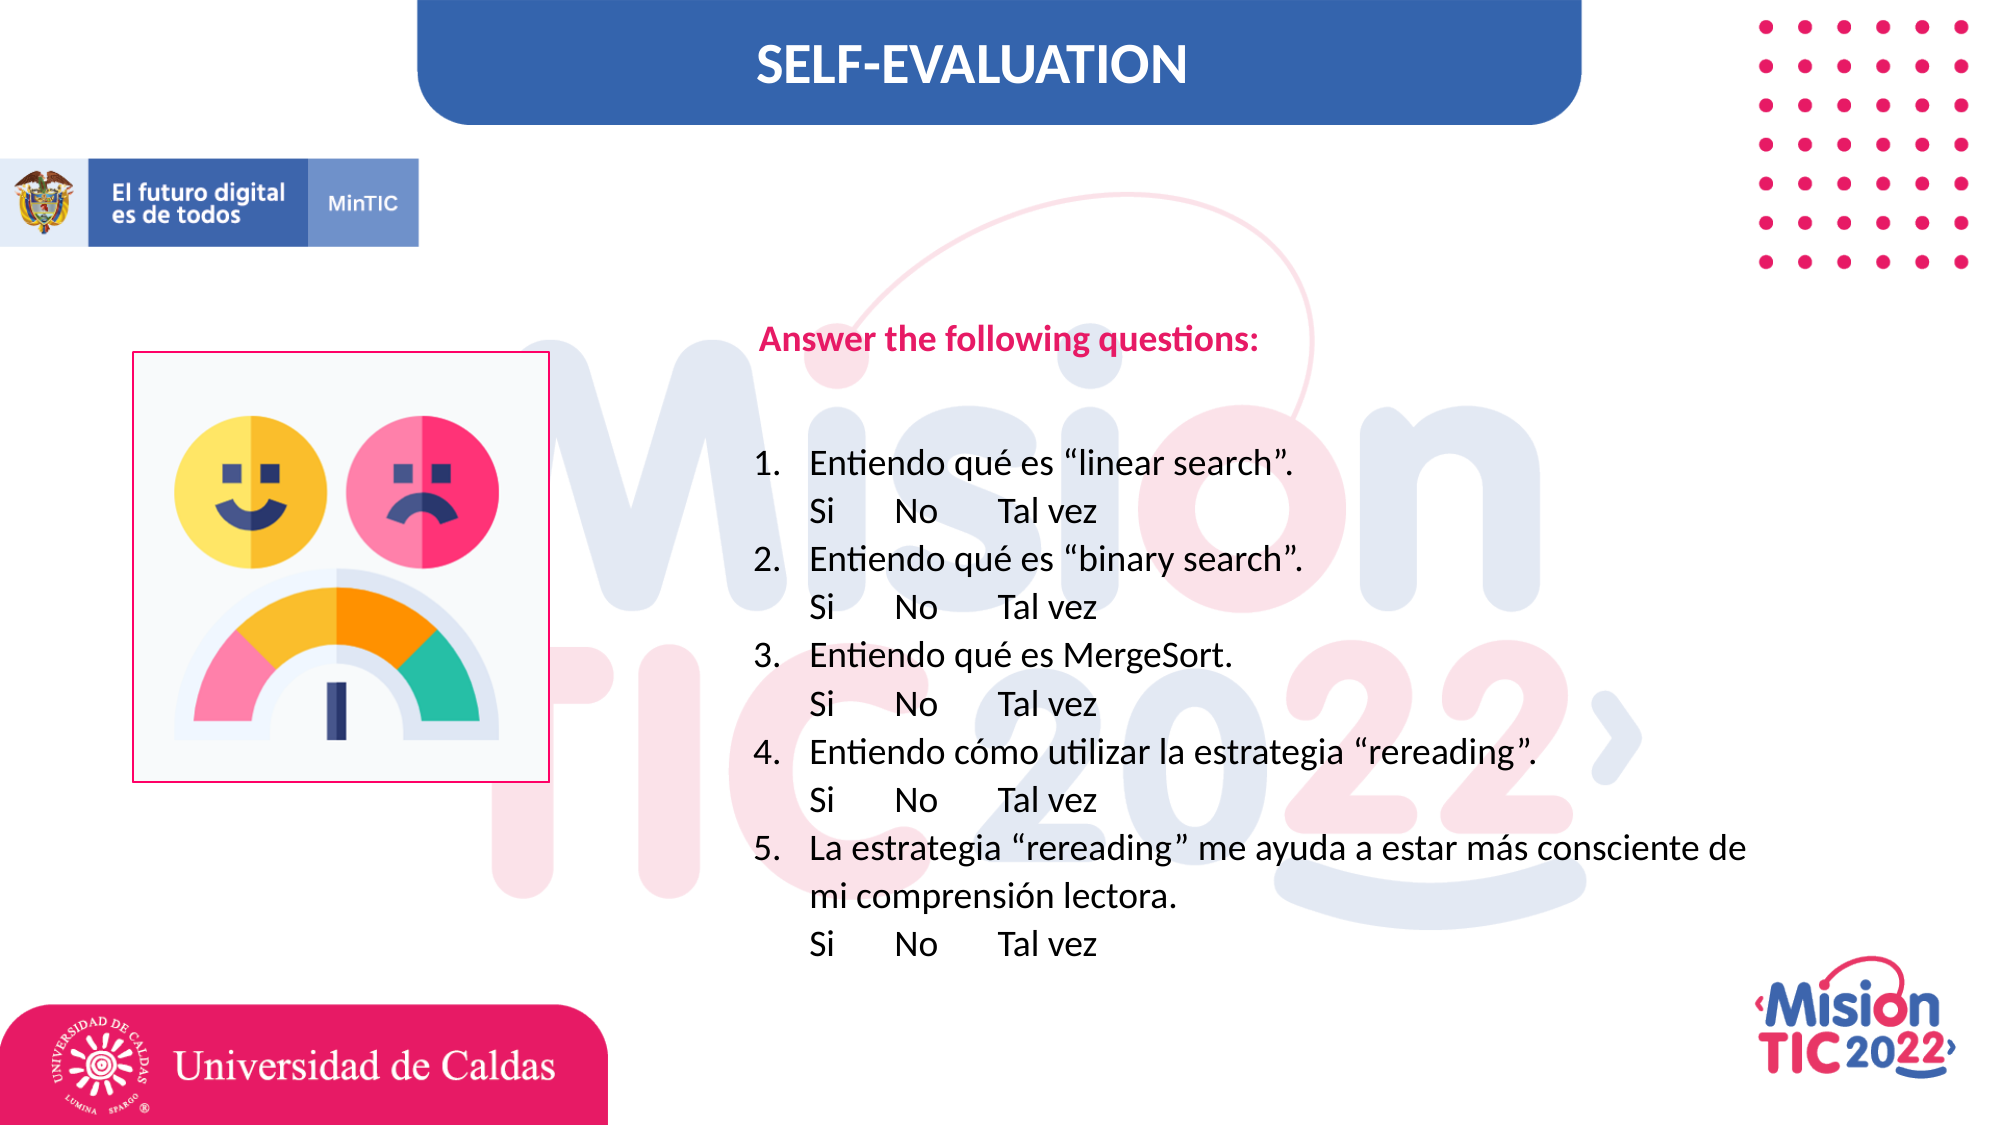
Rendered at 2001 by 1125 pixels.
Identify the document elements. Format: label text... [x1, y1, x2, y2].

text_box Answer the following questions: Entiendo qué es “linear search”. Si No Tal vez Entiendo qué es “binary search”. Si No Tal vez Entiendo qué es MergeSort. Si No Tal vez Entiendo cómo utilizar la estrategia “rereading”. Si No Tal vez La estrategia “rereading” me ayuda a estar más consciente de mi comprensión lectora. Si No Tal vez [738, 299, 1789, 972]
text_box SELF-EVALUATION [741, 17, 1204, 102]
picture [0, 0, 2000, 1125]
